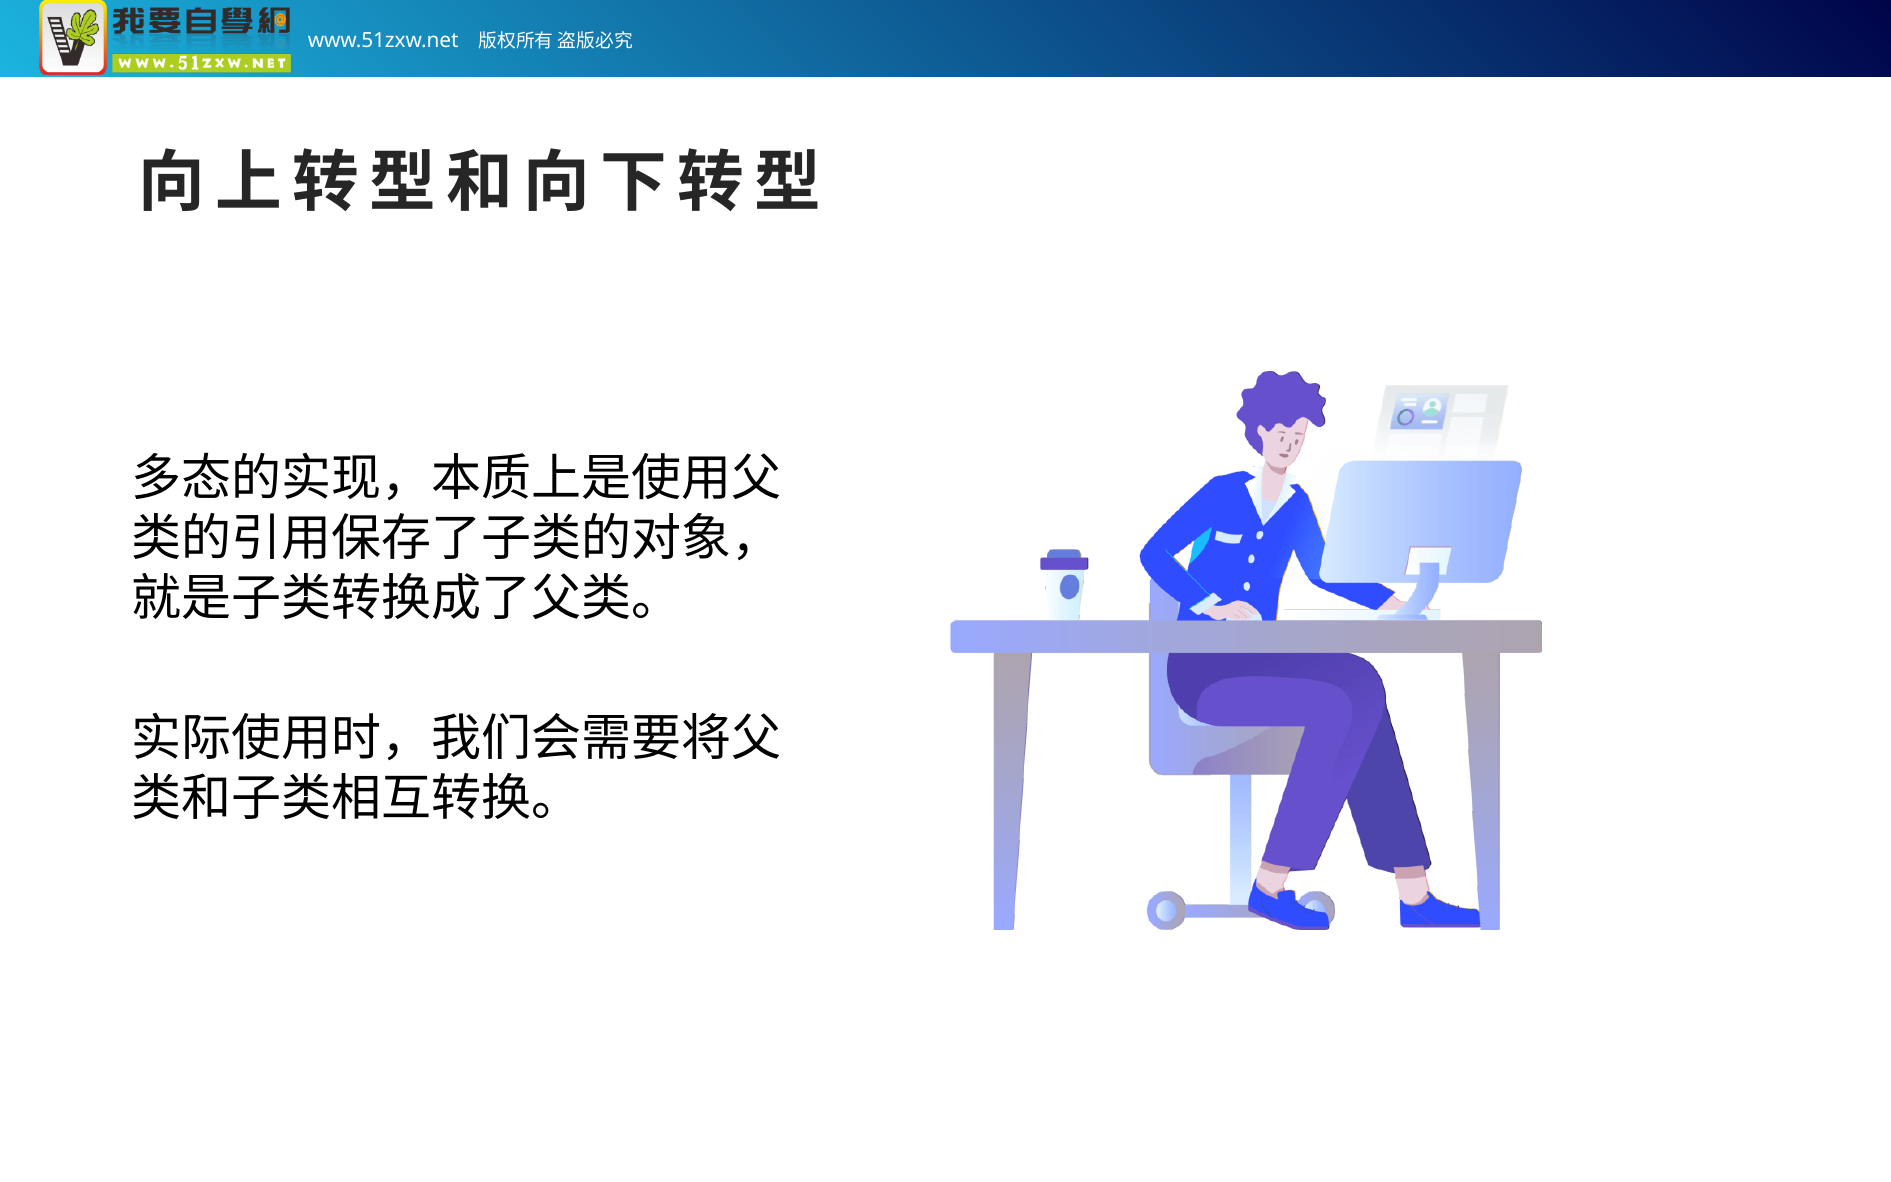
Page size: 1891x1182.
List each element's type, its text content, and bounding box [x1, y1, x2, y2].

text_box www.51zxw.net 版权所有 盗版必究 [291, 11, 858, 59]
text_box 向上转型和向下转型 [123, 131, 837, 226]
text_box 多态的实现，本质上是使用父类的引用保存了子类的对象，就是子类转换成了父类。 实际使用时，我们会需要将父类和子类相互转换。 [116, 438, 839, 1114]
picture [949, 363, 1542, 930]
text_box [0, 0, 1891, 78]
picture [39, 0, 291, 75]
